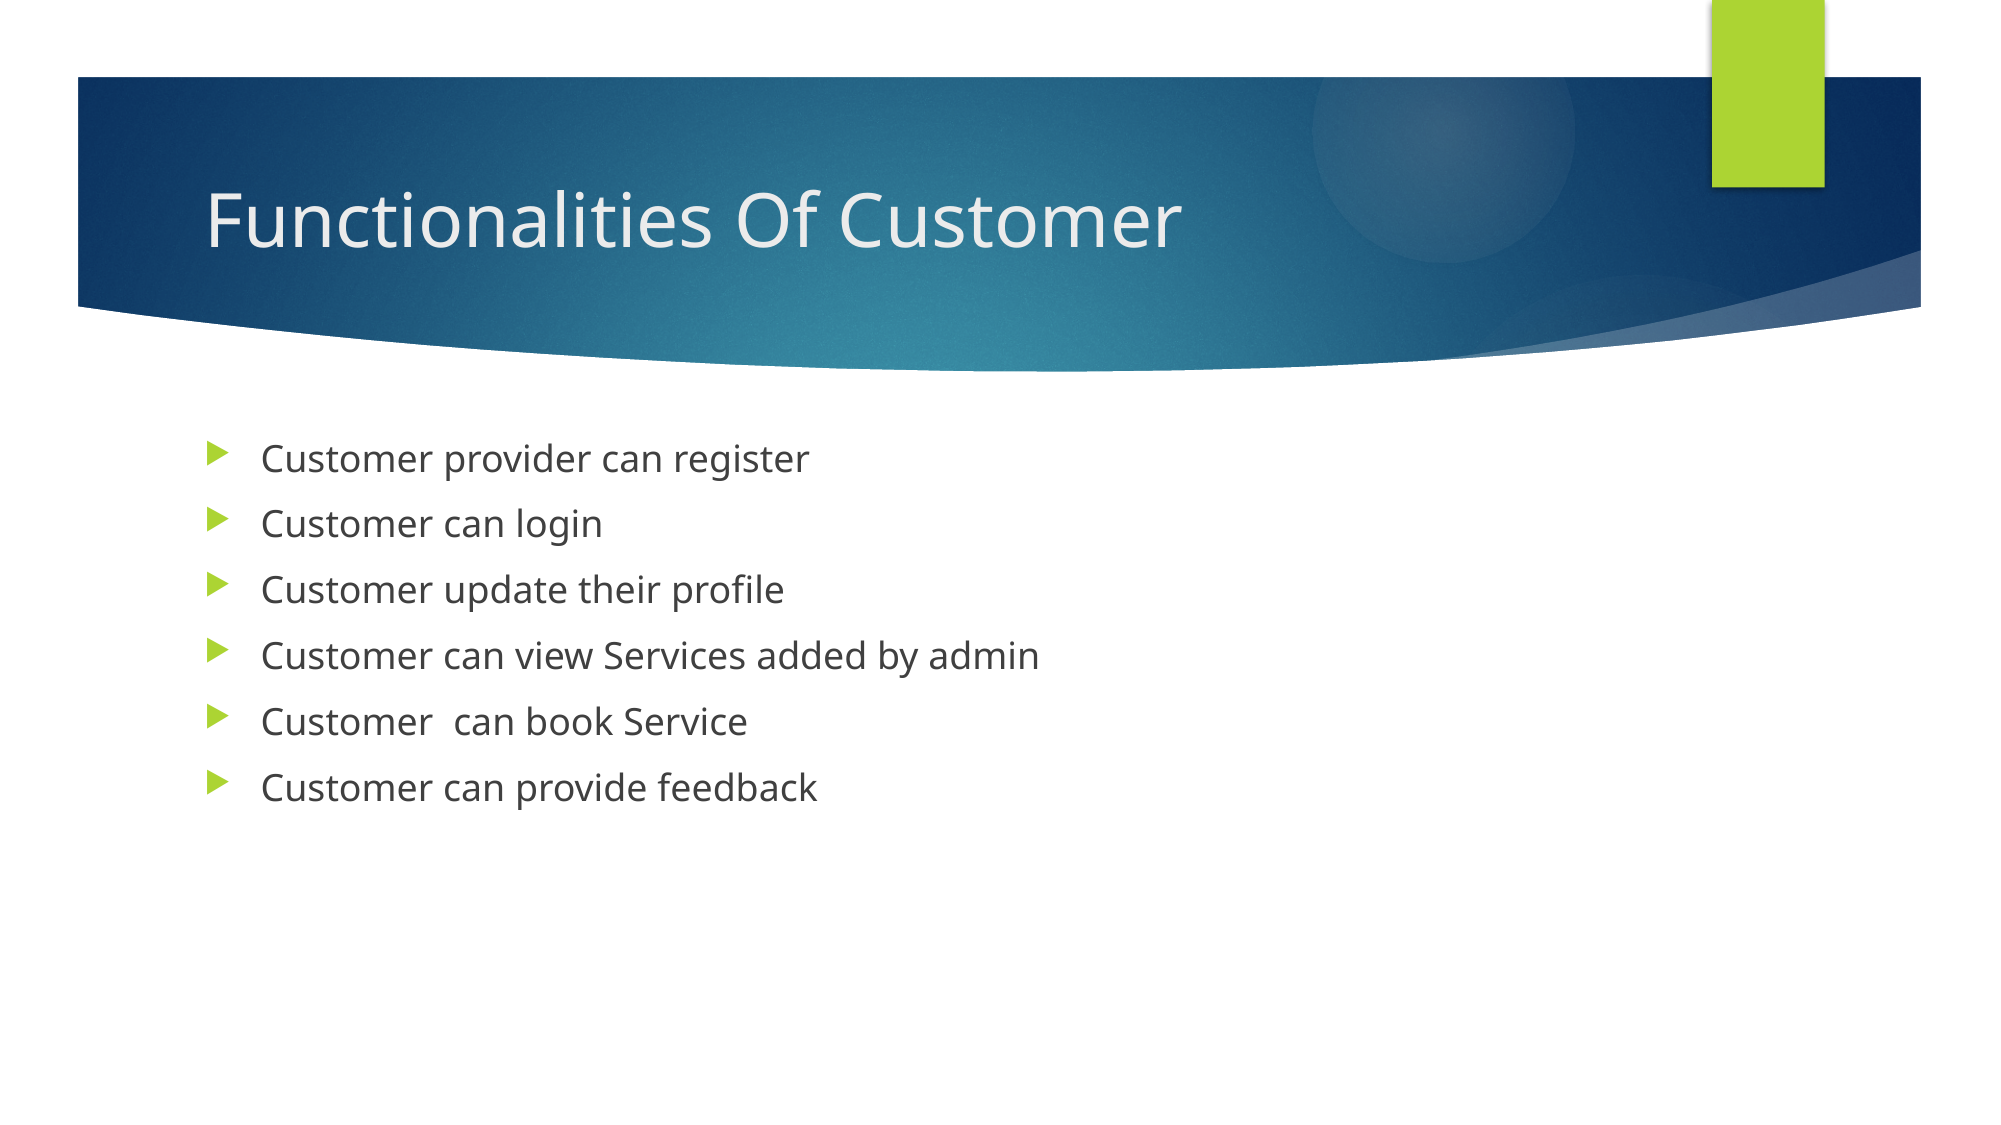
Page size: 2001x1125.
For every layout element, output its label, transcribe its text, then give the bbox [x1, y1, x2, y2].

title Functionalities Of Customer [189, 159, 1627, 276]
list Customer provider can register Customer can login Customer update their profile Customer can view Services added by admin Customer can book Service Customer can provide feedback [189, 427, 1627, 988]
